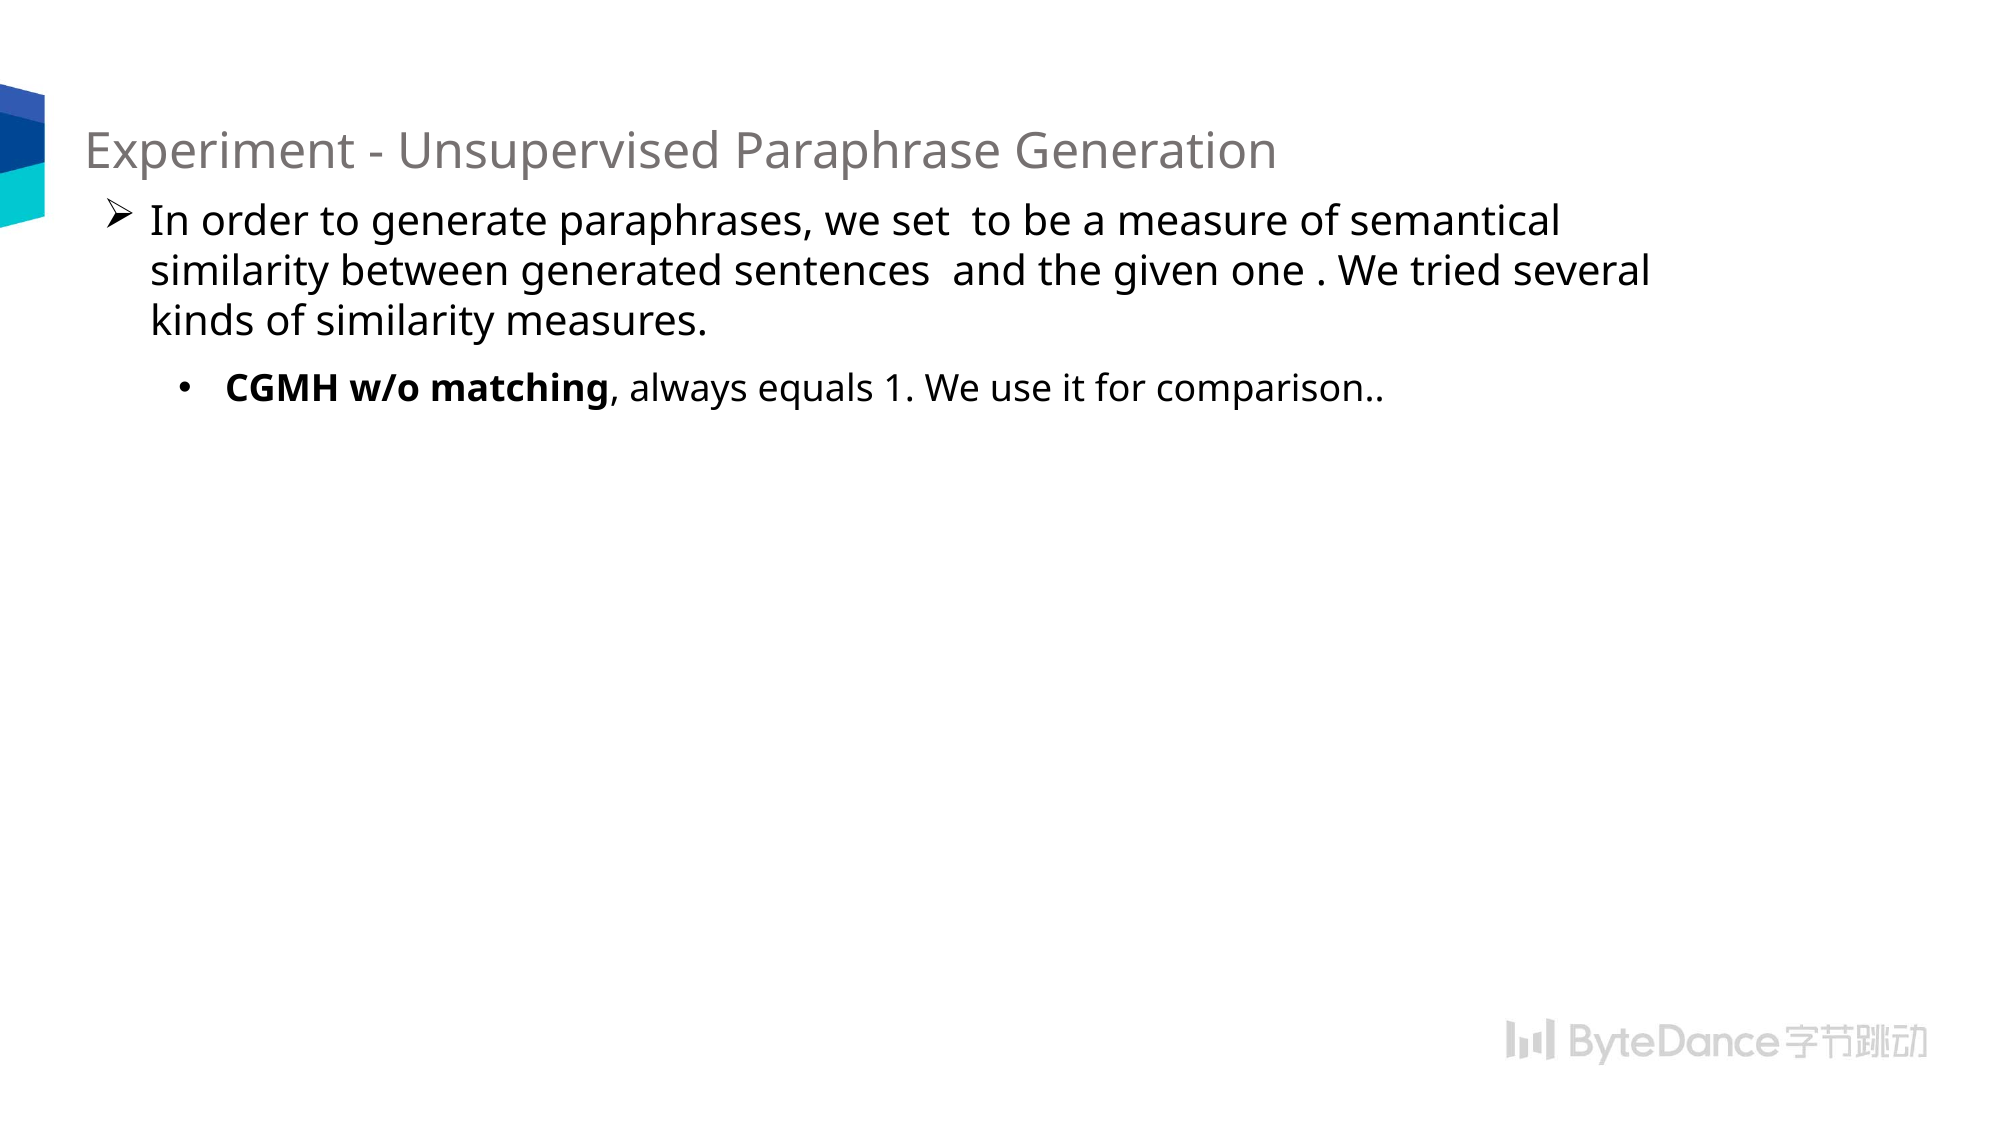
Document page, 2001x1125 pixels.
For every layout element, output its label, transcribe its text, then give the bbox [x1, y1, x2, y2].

picture [0, 0, 2001, 1125]
text_box Experiment - Unsupervised Paraphrase Generation [69, 110, 1335, 186]
